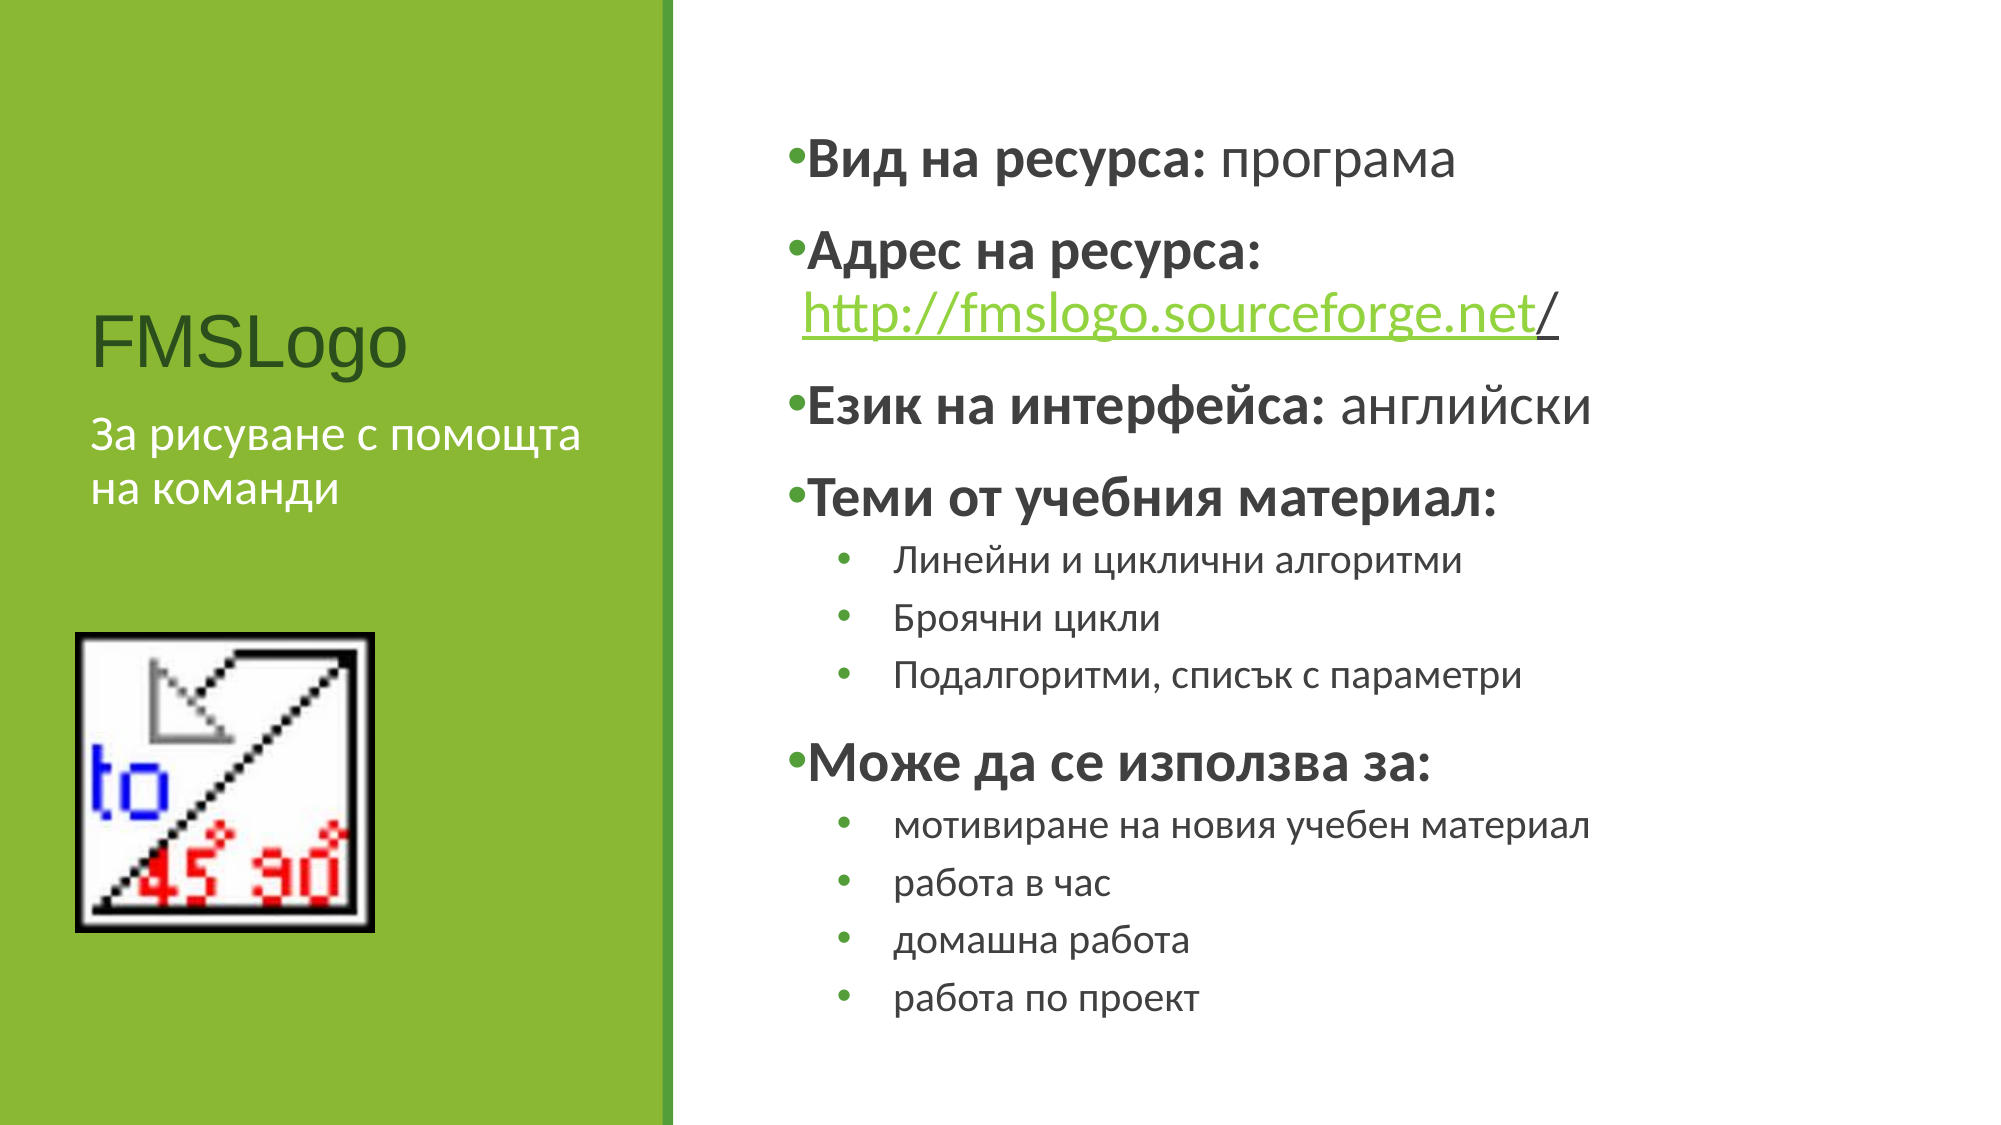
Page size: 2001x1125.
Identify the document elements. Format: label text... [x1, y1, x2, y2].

title FMSLogo [75, 97, 600, 391]
list Вид на ресурса: програма Адрес на ресурса: http://fmslogo.sourceforge.net/ Език на интерфейса: английски Теми от учебния материал: Линейни и циклични алгоритми Броячни цикли Подалгоритми, списък с параметри Може да се използва за: мотивиране на новия учебен материал работа в час домашна работа работа по проект [787, 120, 1853, 1035]
picture [74, 631, 376, 933]
list За рисуване с помощта на команди [75, 400, 600, 620]
